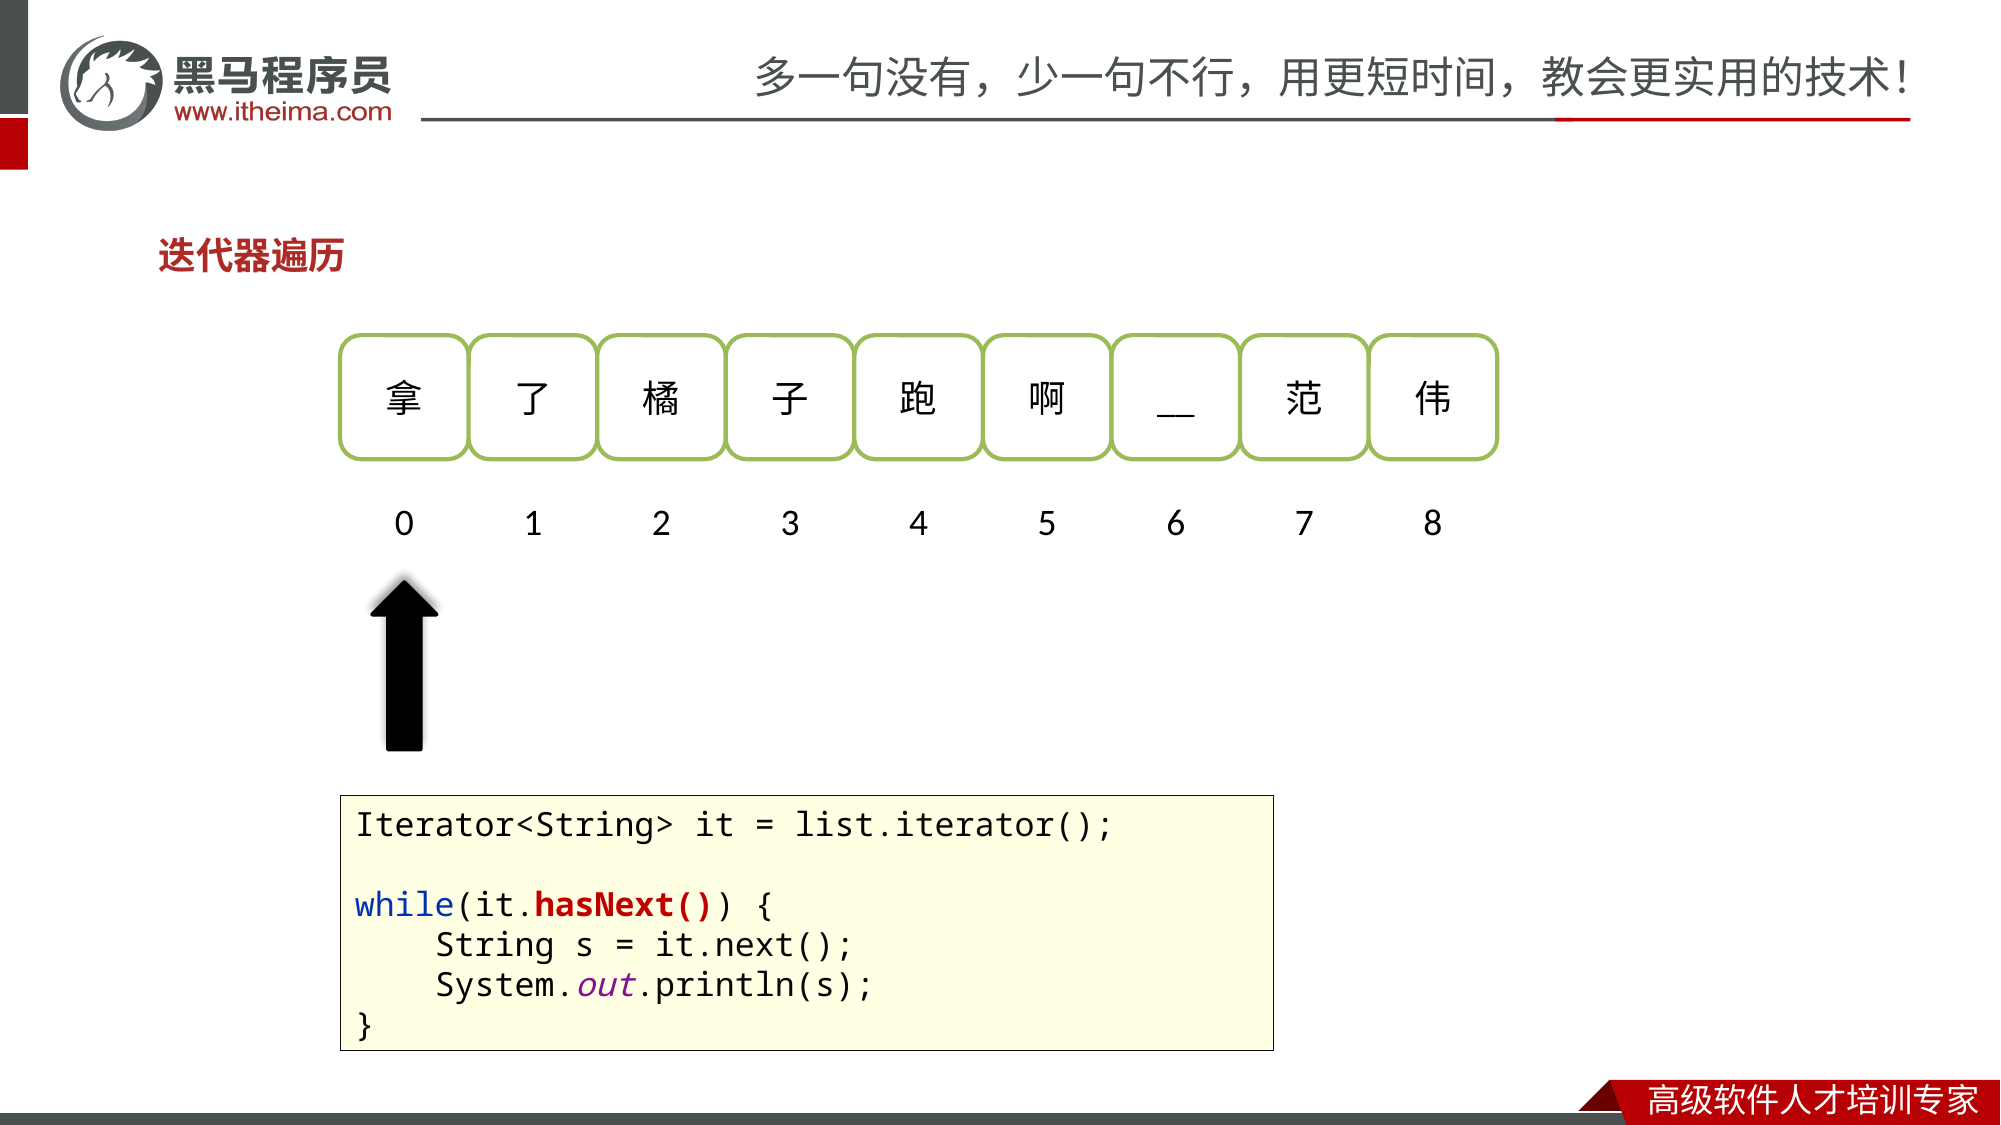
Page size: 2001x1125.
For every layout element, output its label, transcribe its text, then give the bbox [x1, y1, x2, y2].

text_box 橘 [595, 333, 726, 462]
text_box Iterator<String> it = list.iterator(); while(it.hasNext()) { String s = it.next(); System.out.println(s); } [340, 795, 1274, 1051]
text_box __ [1109, 333, 1240, 462]
text_box 2 [595, 459, 726, 585]
text_box 0 [337, 459, 469, 585]
text_box 迭代器遍历 [143, 179, 913, 285]
text_box 5 [980, 459, 1111, 585]
text_box 1 [466, 459, 597, 585]
text_box 伟 [1366, 333, 1500, 462]
text_box 拿 [337, 333, 469, 462]
text_box 4 [852, 459, 983, 585]
text_box 7 [1237, 459, 1369, 585]
text_box 啊 [980, 333, 1111, 462]
text_box [370, 580, 439, 752]
text_box 跑 [852, 333, 983, 462]
picture [14, 0, 453, 179]
text_box 了 [466, 333, 597, 462]
text_box 6 [1109, 459, 1240, 585]
text_box 8 [1366, 459, 1500, 585]
text_box 3 [723, 459, 854, 585]
text_box 范 [1237, 333, 1369, 462]
text_box 子 [723, 333, 854, 462]
